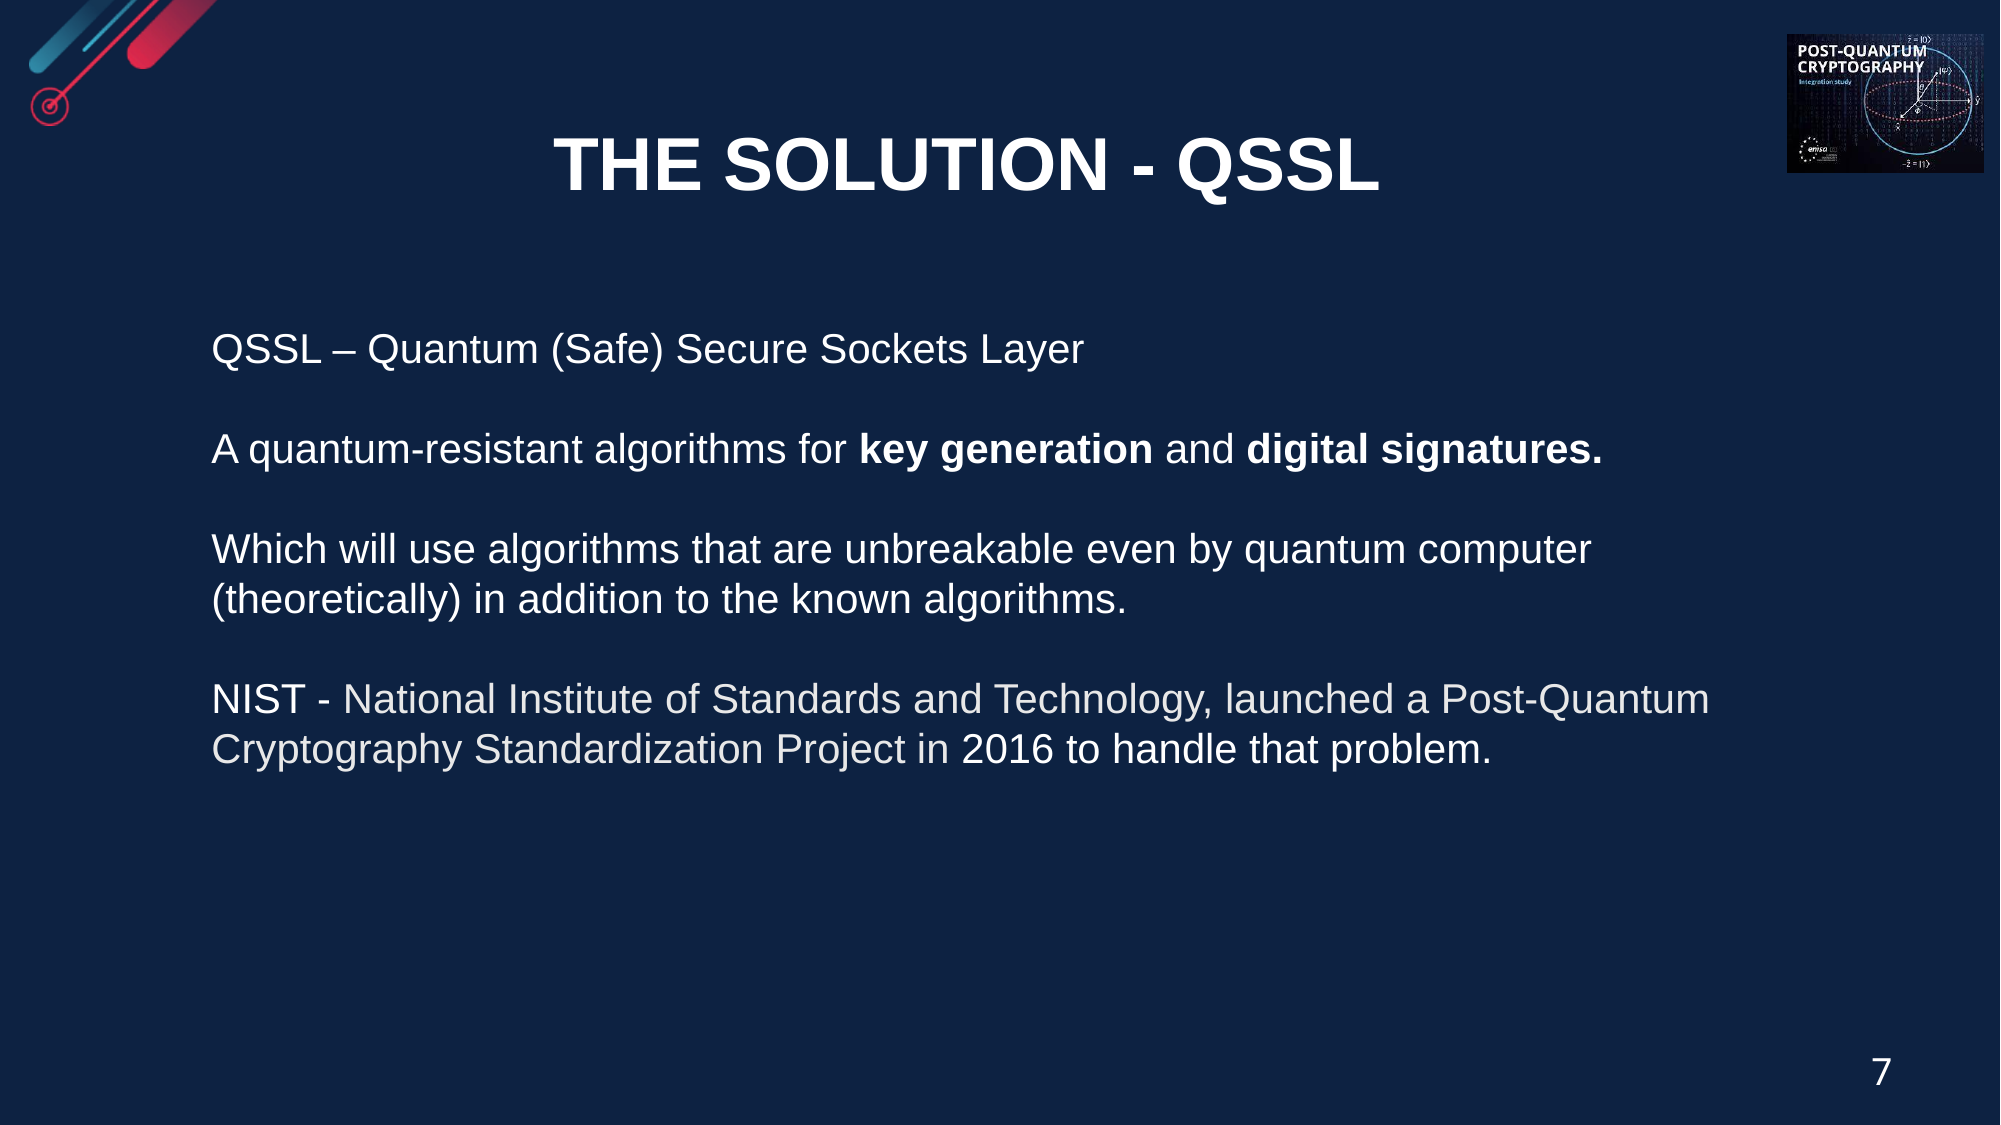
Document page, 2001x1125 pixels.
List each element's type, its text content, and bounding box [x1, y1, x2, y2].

text_box 7 [1856, 1040, 1916, 1101]
picture [1787, 34, 1984, 173]
picture [29, 0, 337, 126]
text_box QSSL – Quantum (Safe) Secure Sockets Layer A quantum-resistant algorithms for key generation and digital signatures. Which will use algorithms that are unbreakable even by quantum computer (theoretically) in addition to the known algorithms. NIST - National Institute of Standards and Technology, launched a Post-Quantum Cryptography Standardization Project in 2016 to handle that problem. [196, 314, 1827, 830]
title The Solution - QSSL [397, 125, 1538, 314]
